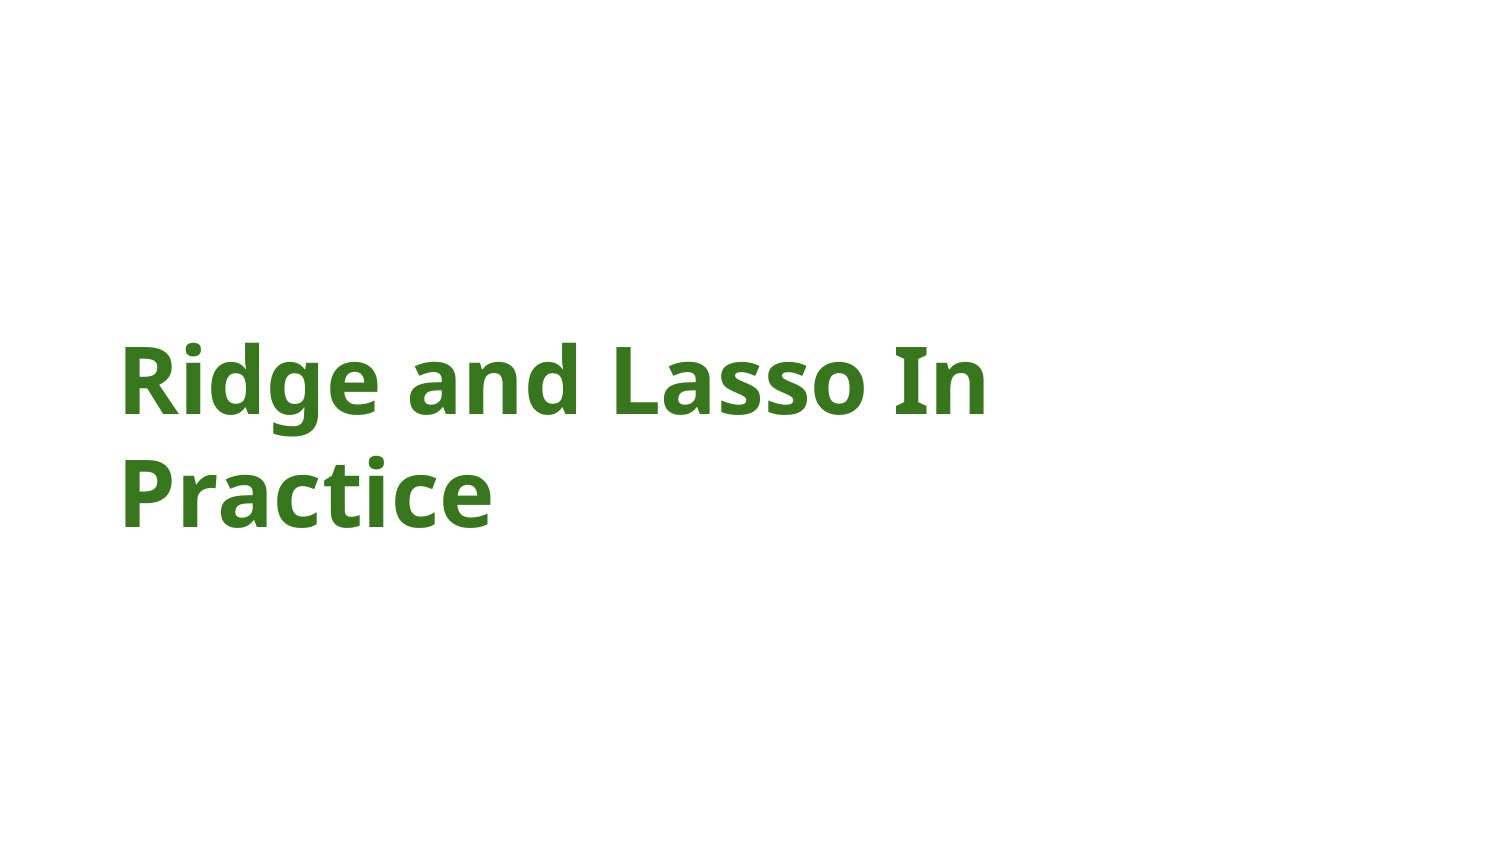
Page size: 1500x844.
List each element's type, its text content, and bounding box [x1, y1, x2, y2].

title Ridge and Lasso In Practice [102, 210, 1397, 562]
